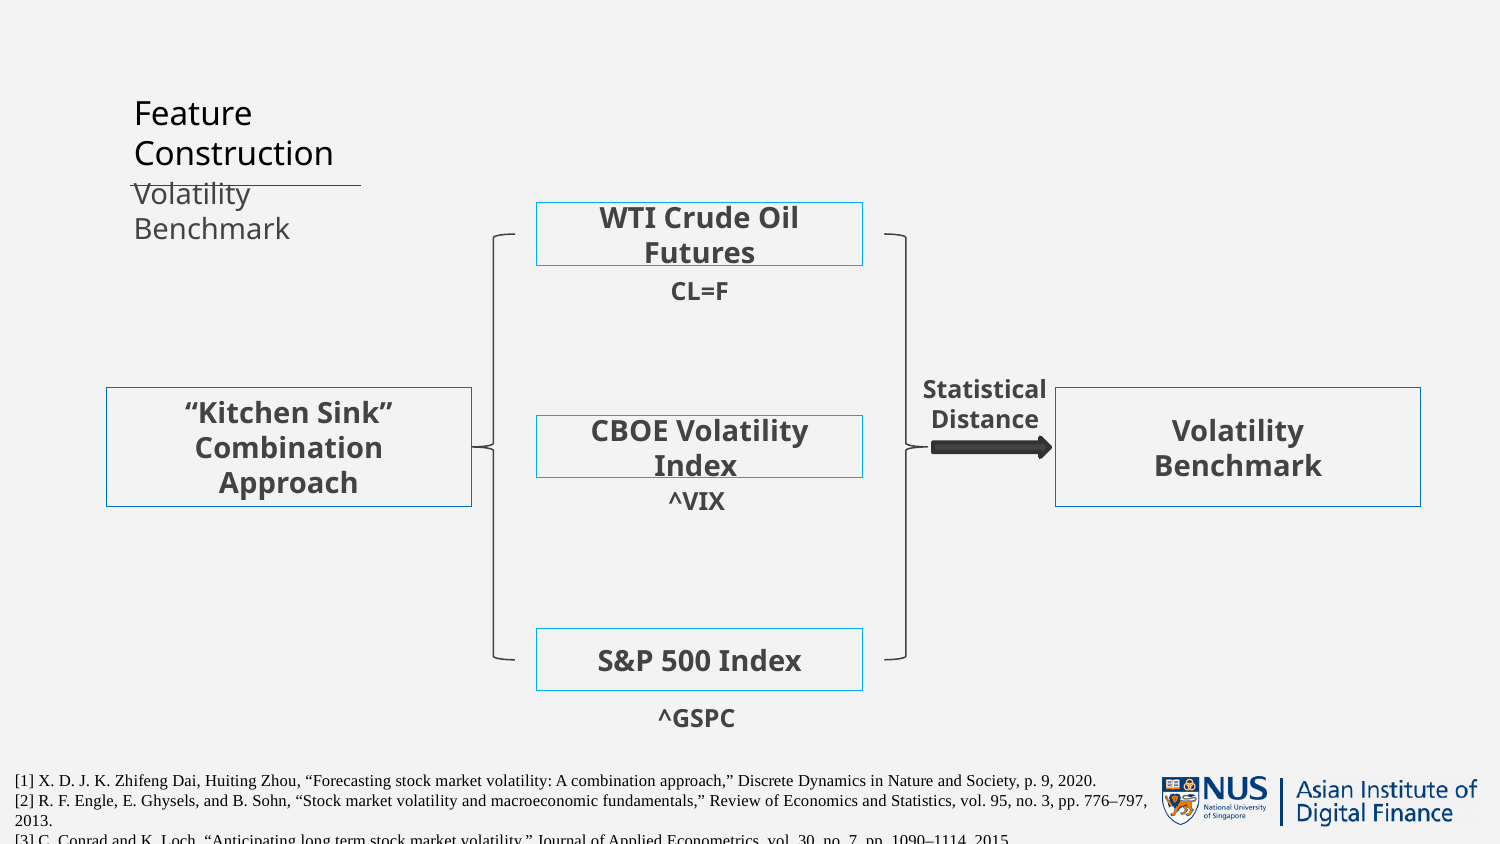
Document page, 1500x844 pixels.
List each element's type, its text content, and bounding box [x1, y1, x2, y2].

text_box CL=F [517, 246, 882, 335]
text_box ^GSPC [514, 673, 879, 762]
title Feature Construction [118, 77, 376, 233]
text_box ^VIX [514, 456, 879, 545]
text_box S&P 500 Index [536, 628, 863, 673]
text_box [884, 233, 907, 360]
picture [1161, 776, 1267, 825]
picture [1295, 778, 1479, 827]
text_box WTI Crude Oil Futures [536, 202, 863, 246]
text_box [1] X. D. J. K. Zhifeng Dai, Huiting Zhou, “Forecasting stock market volatility: A combination approach,” Discrete Dynamics in Nature and Society, p. 9, 2020. [2] R. F. Engle, E. Ghysels, and B. Sohn, “Stock market volatility and macroeconomic fundamentals,” Review of Economics and Statistics, vol. 95, no. 3, pp. 776–797, 2013. [3] C. Conrad and K. Loch, “Anticipating long term stock market volatility,” Journal of Applied Econometrics, vol. 30, no. 7, pp. 1090–1114, 2015. [0, 762, 1189, 844]
text_box [931, 448, 1052, 459]
text_box [471, 233, 516, 661]
text_box “Kitchen Sink” Combination Approach [106, 387, 472, 507]
text_box [884, 448, 919, 661]
text_box CBOE Volatility Index [536, 415, 863, 456]
text_box Volatility Benchmark [1055, 387, 1421, 507]
text_box Statistical Distance [880, 360, 1091, 448]
text_box Volatility Benchmark [118, 157, 428, 263]
